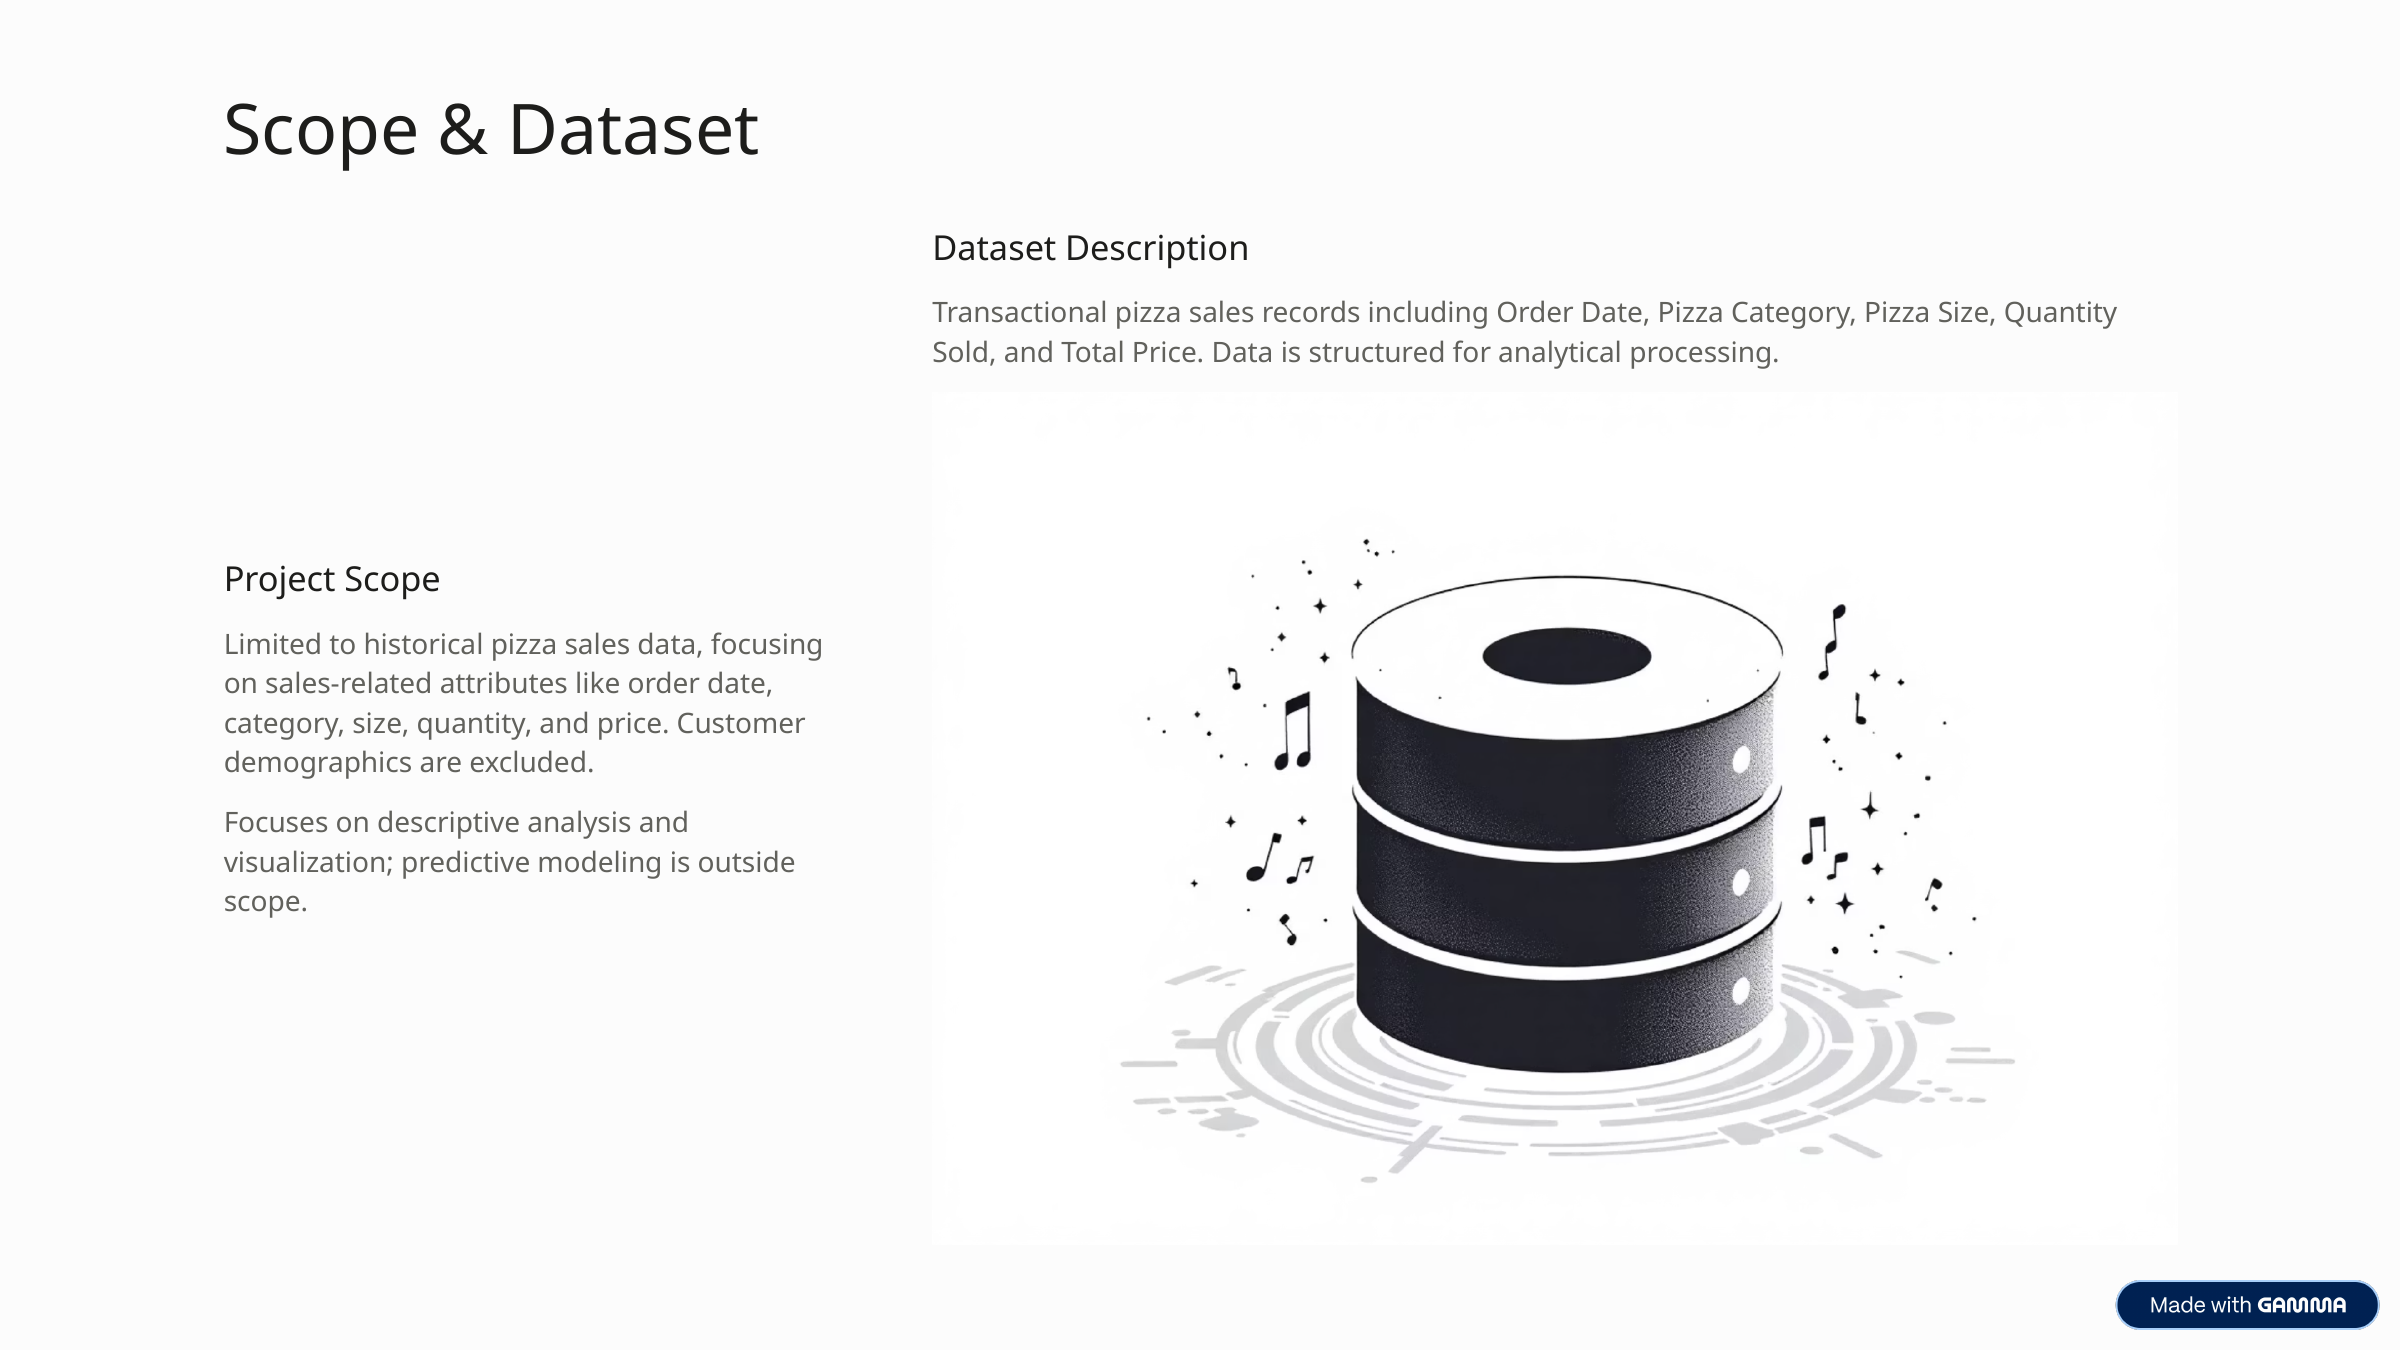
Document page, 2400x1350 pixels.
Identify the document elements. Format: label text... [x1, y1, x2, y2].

text_box Focuses on descriptive analysis and visualization; predictive modeling is outside scope. [223, 798, 863, 919]
text_box Scope & Dataset [223, 81, 932, 170]
text_box Transactional pizza sales records including Order Date, Pizza Category, Pizza Size, Quantity Sold, and Total Price. Data is structured for analytical processing. [932, 289, 2178, 369]
text_box Dataset Description [932, 223, 1287, 268]
text_box Project Scope [223, 554, 578, 599]
text_box Limited to historical pizza sales data, focusing on sales-related attributes like order date, category, size, quantity, and price. Customer demographics are excluded. [223, 620, 863, 780]
picture [932, 392, 2178, 1245]
picture [2106, 1271, 2389, 1339]
